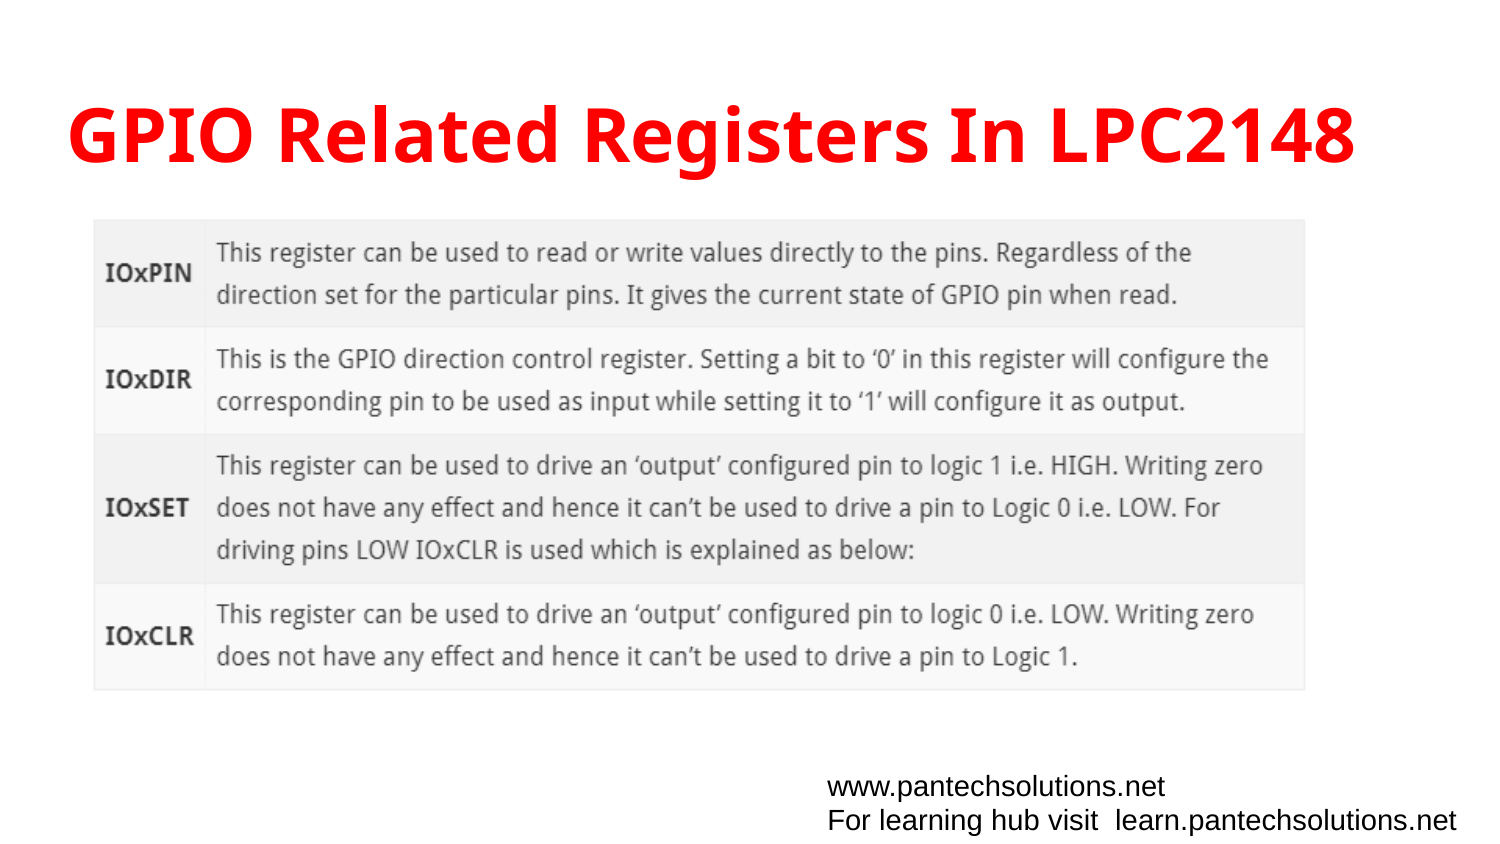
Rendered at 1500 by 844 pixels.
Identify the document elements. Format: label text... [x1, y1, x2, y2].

title GPIO Related Registers In LPC2148 [51, 72, 1449, 167]
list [86, 204, 1307, 722]
slide_number www.pantechsolutions.net For learning hub visit learn.pantechsolutions.net [812, 759, 1500, 797]
